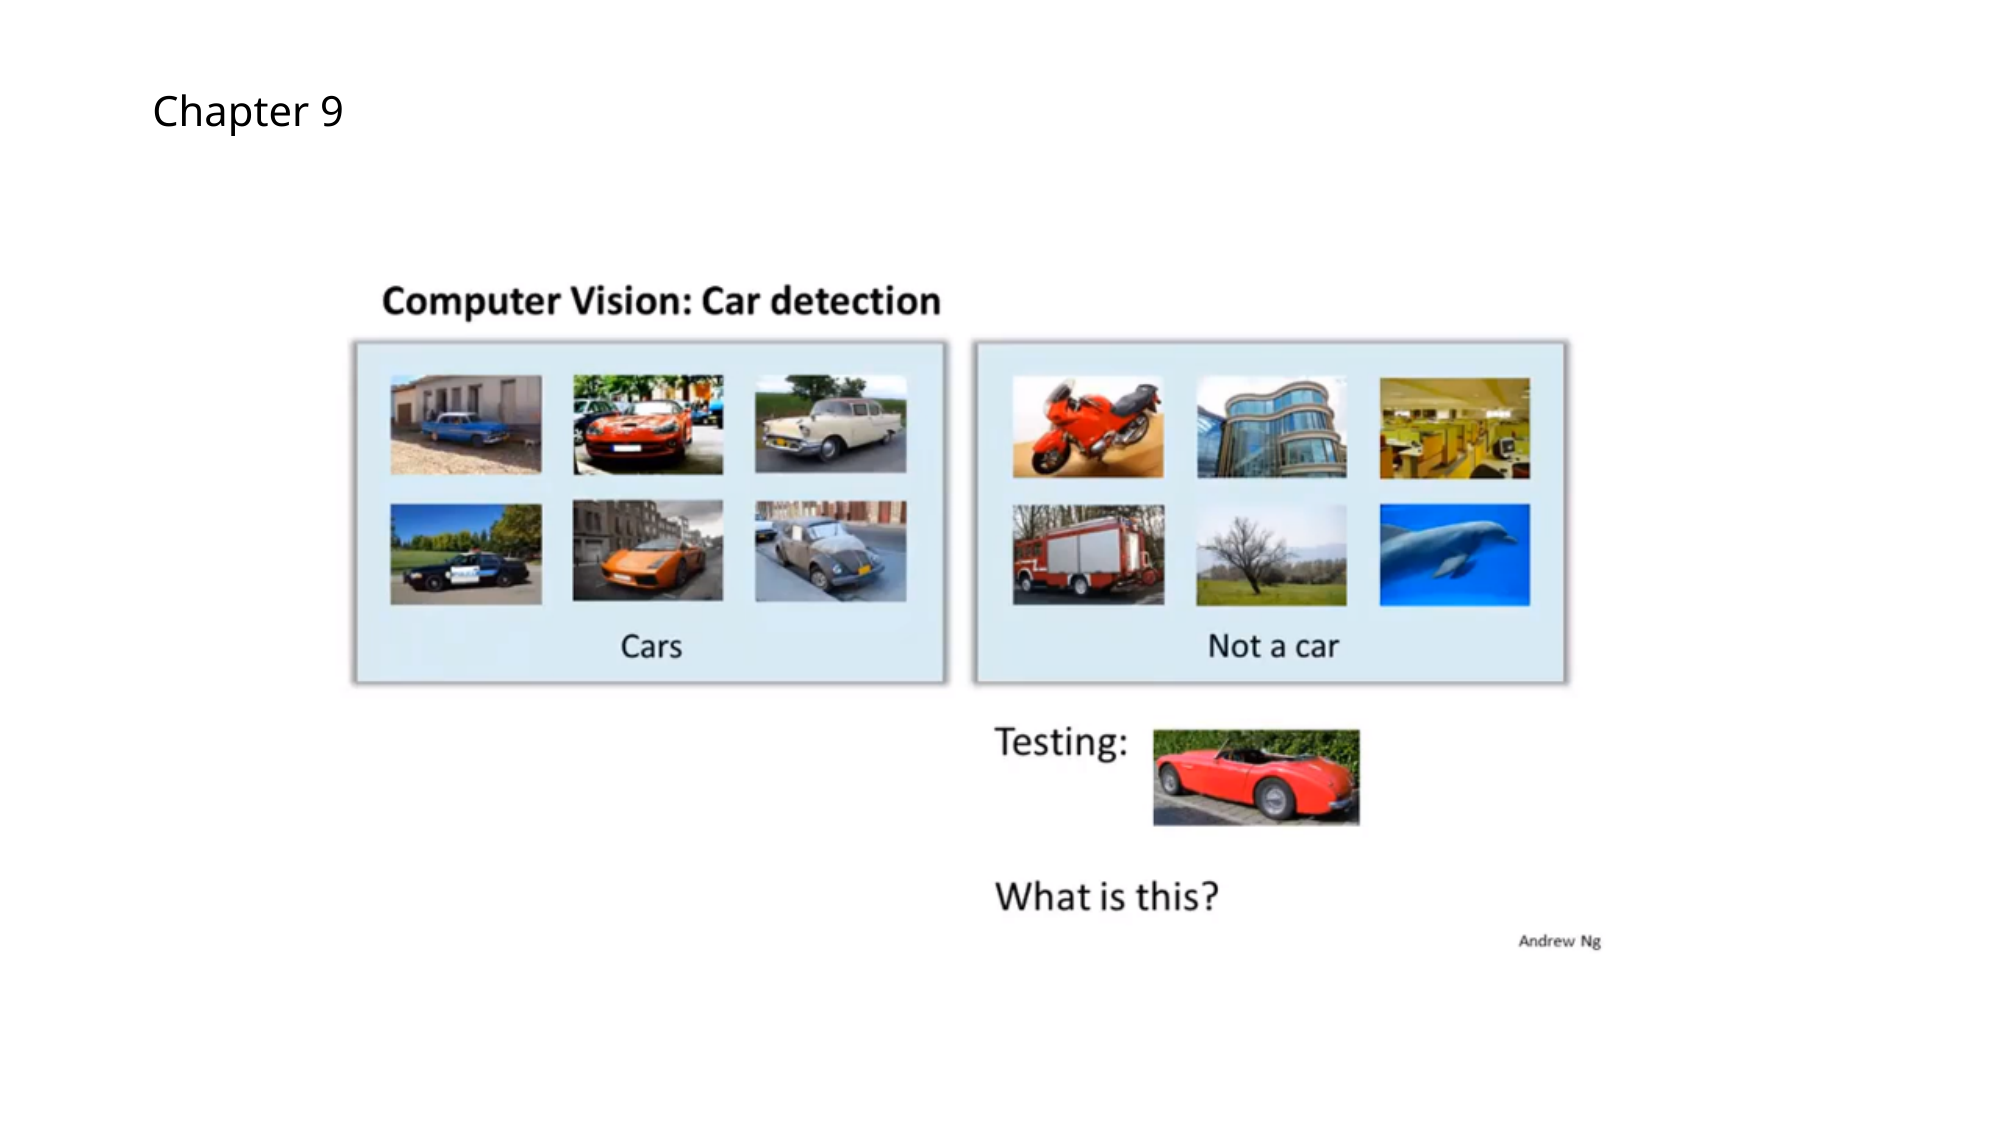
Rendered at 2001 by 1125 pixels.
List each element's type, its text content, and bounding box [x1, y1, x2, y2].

text_box Chapter 9 [137, 77, 1802, 143]
picture [302, 236, 1637, 955]
